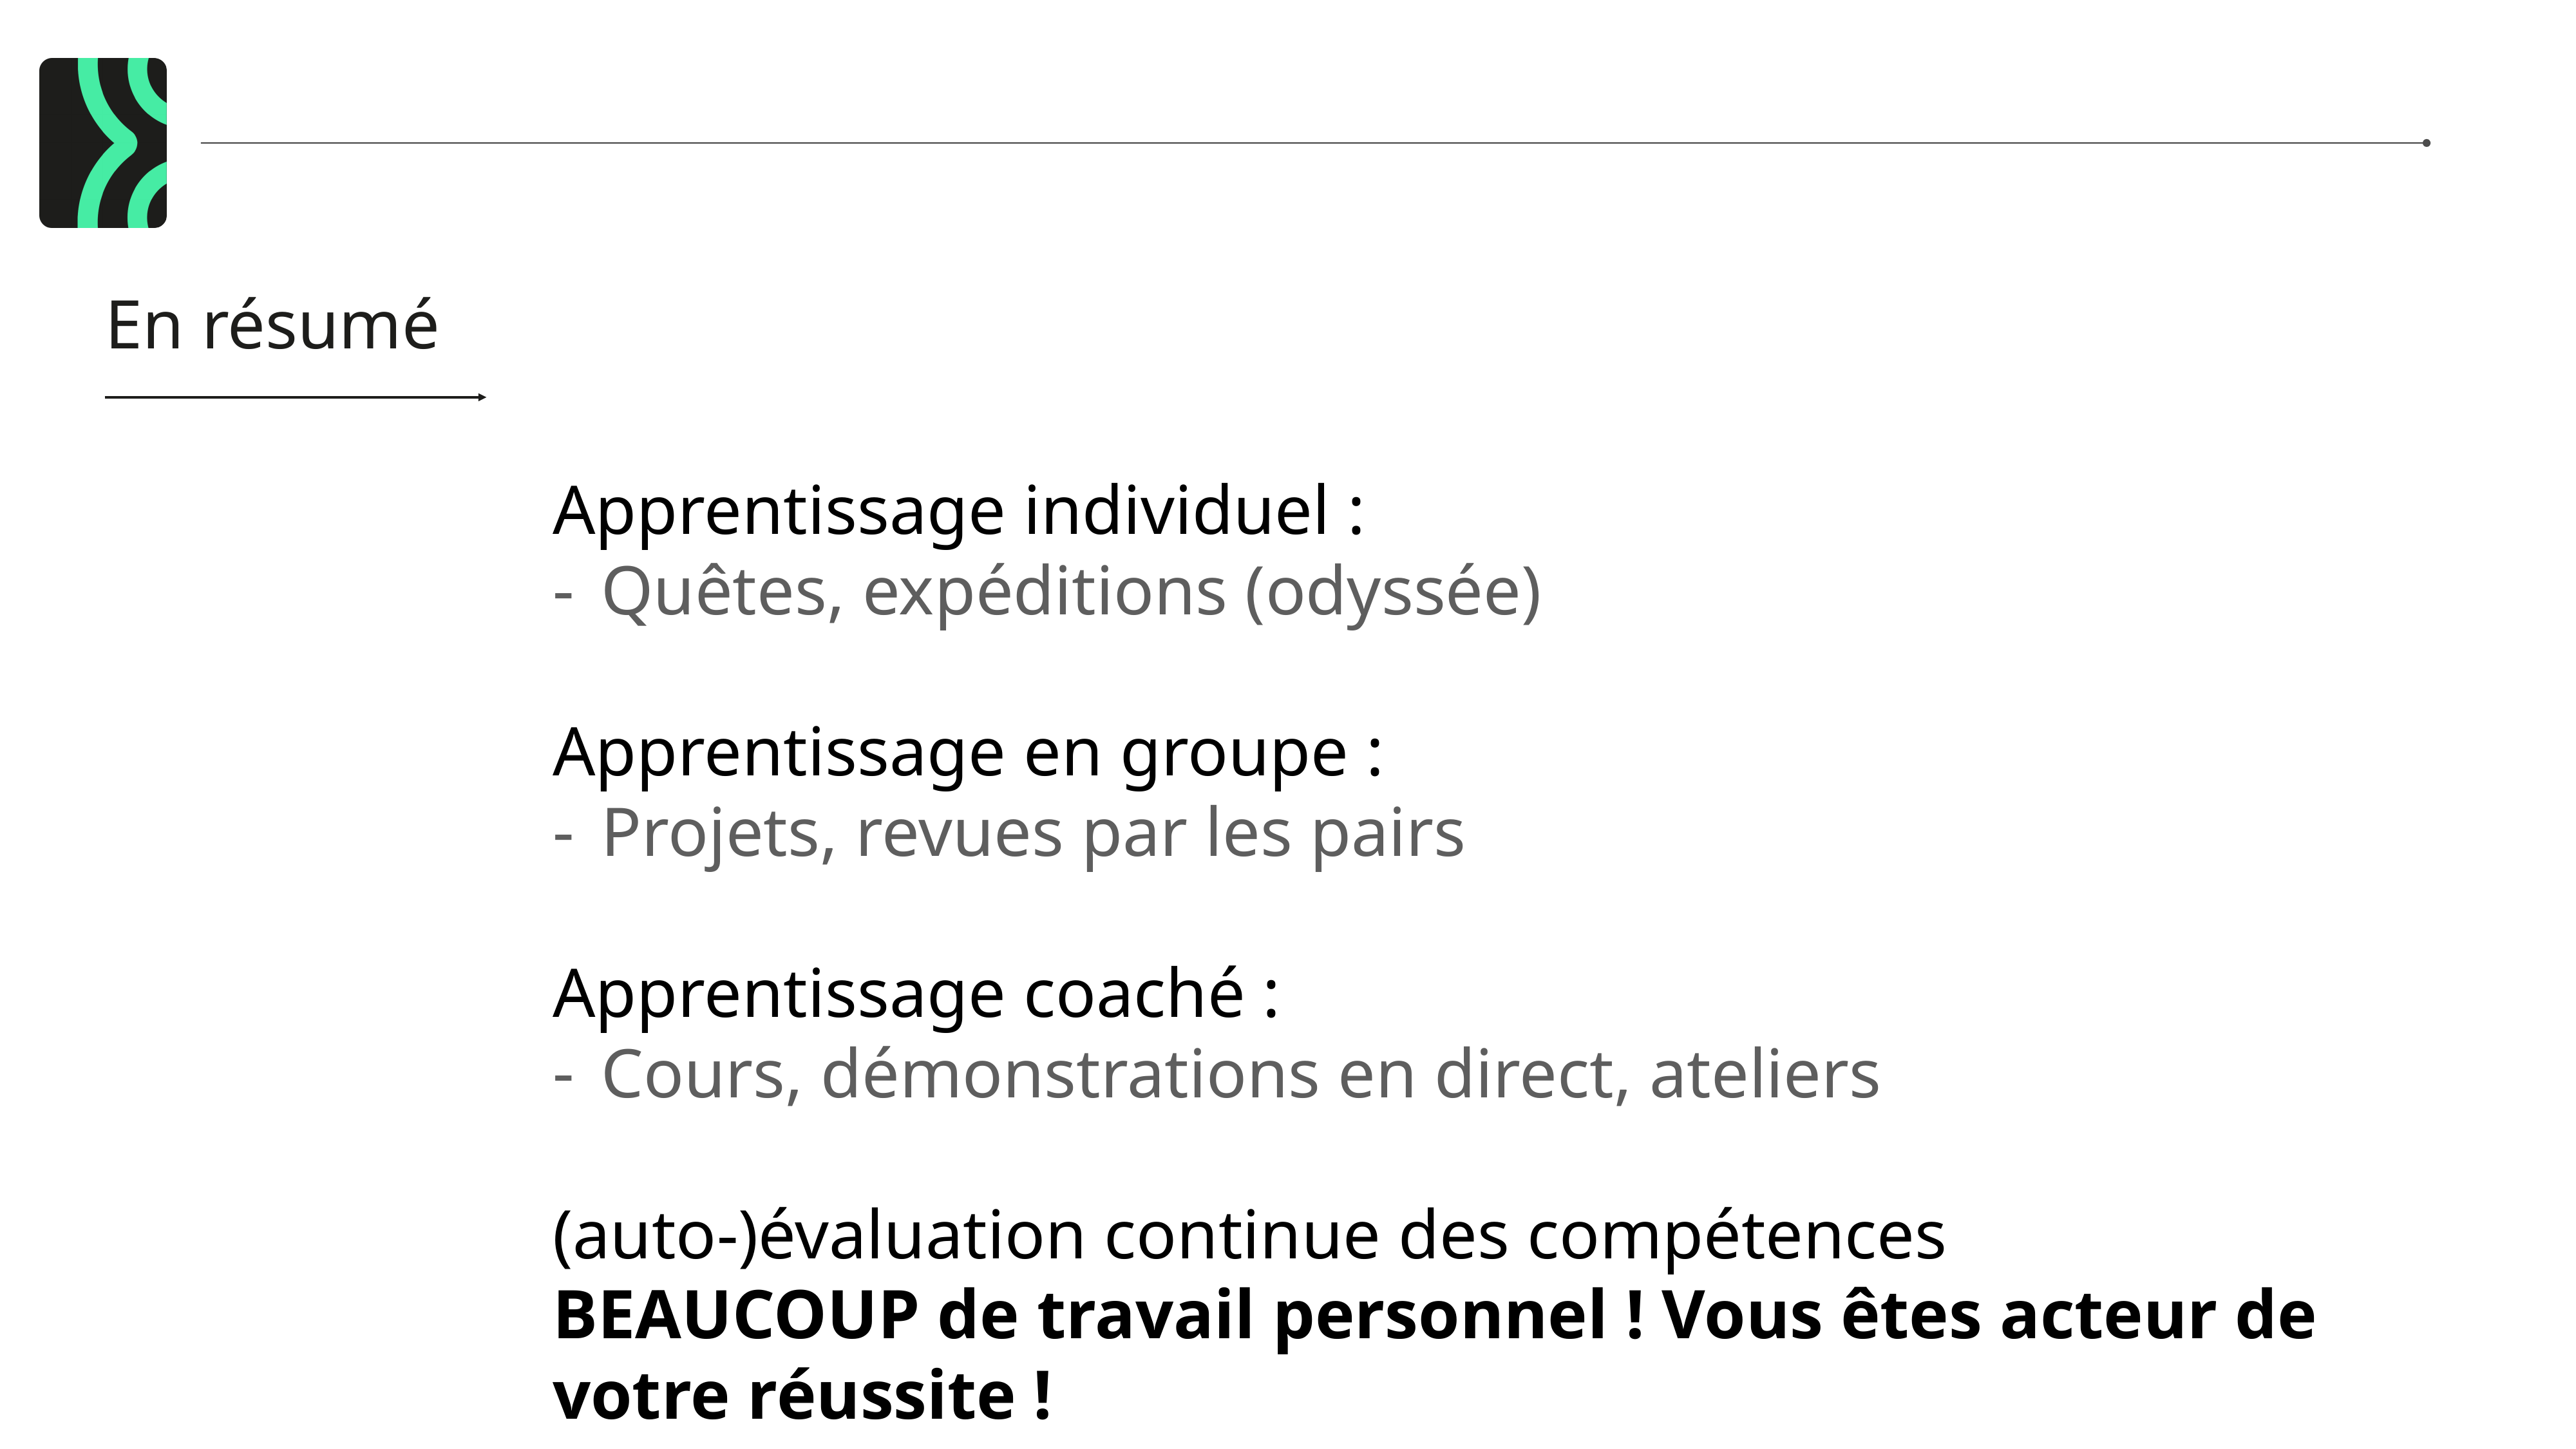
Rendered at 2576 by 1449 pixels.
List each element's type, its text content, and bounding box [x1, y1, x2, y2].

text_box Apprentissage individuel : Quêtes, expéditions (odyssée) Apprentissage en groupe : Projets, revues par les pairs Apprentissage coaché : Cours, démonstrations en direct, ateliers (auto-)évaluation continue des compétences BEAUCOUP de travail personnel ! Vous êtes acteur de votre réussite ! [543, 457, 2520, 1363]
text_box En résumé [100, 276, 814, 368]
picture [39, 58, 167, 228]
